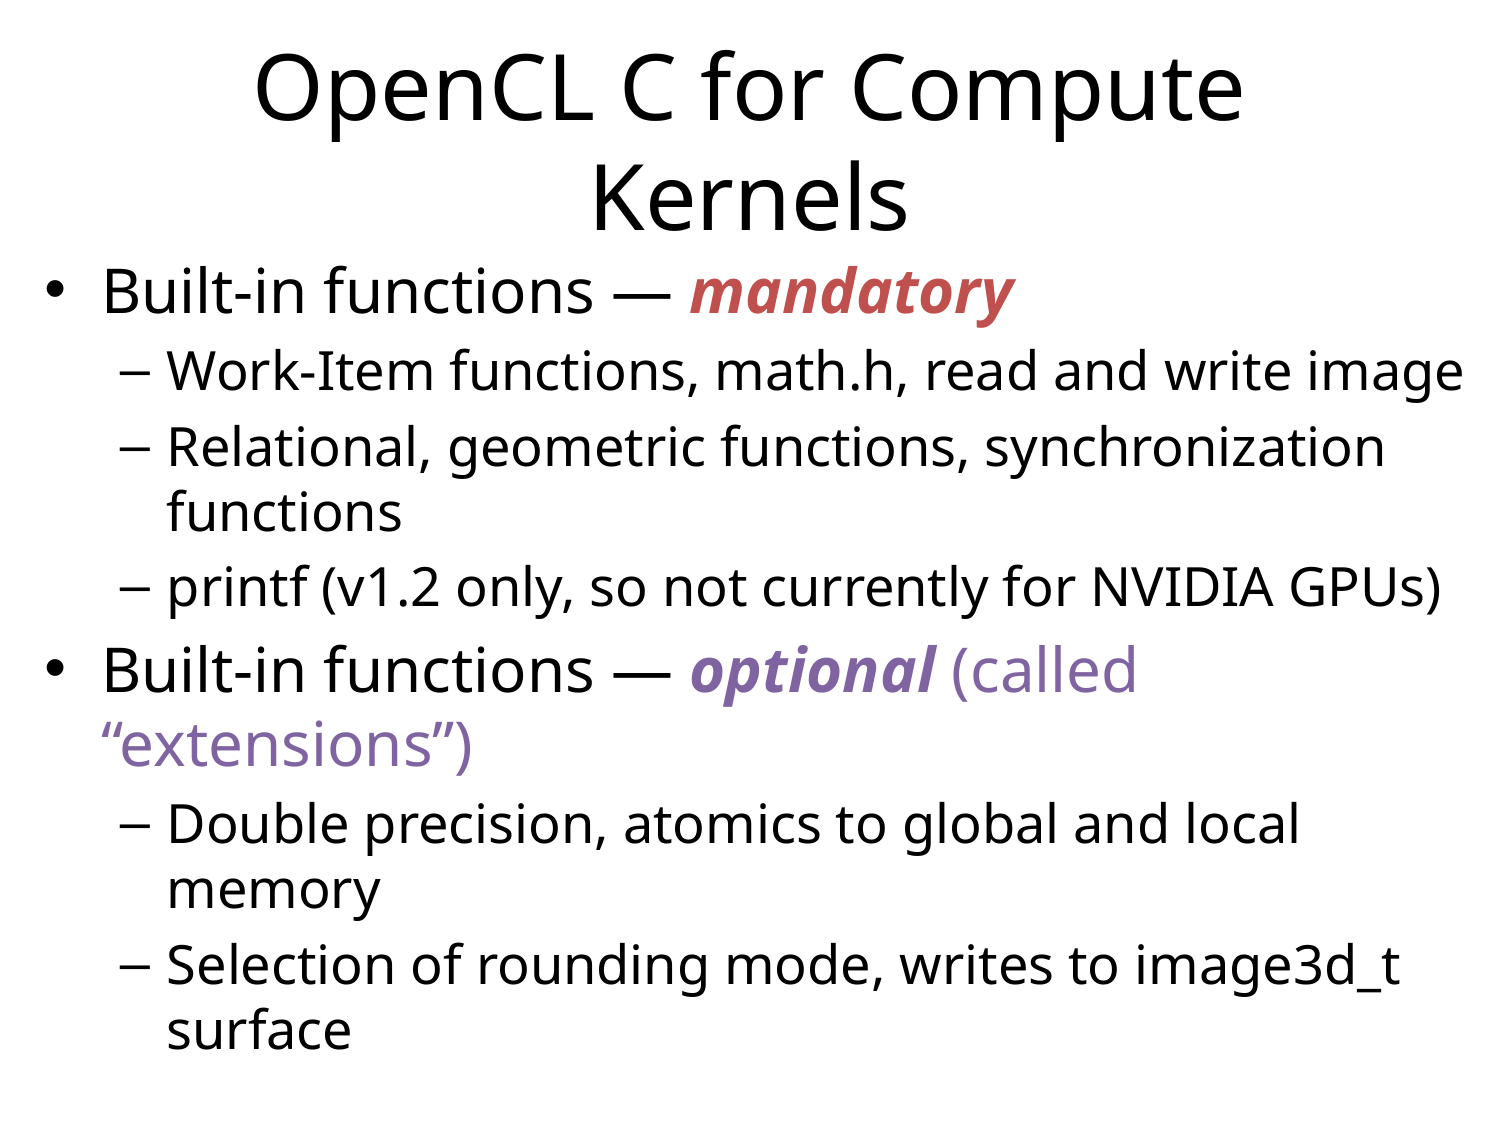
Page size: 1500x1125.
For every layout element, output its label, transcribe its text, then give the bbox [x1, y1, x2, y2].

title OpenCL C for Compute Kernels [75, 45, 1425, 233]
list Built-in functions — mandatory Work-Item functions, math.h, read and write image Relational, geometric functions, synchronization functions printf (v1.2 only, so not currently for NVIDIA GPUs) Built-in functions — optional (called “extensions”) Double precision, atomics to global and local memory Selection of rounding mode, writes to image3d_t surface [29, 243, 1483, 1125]
